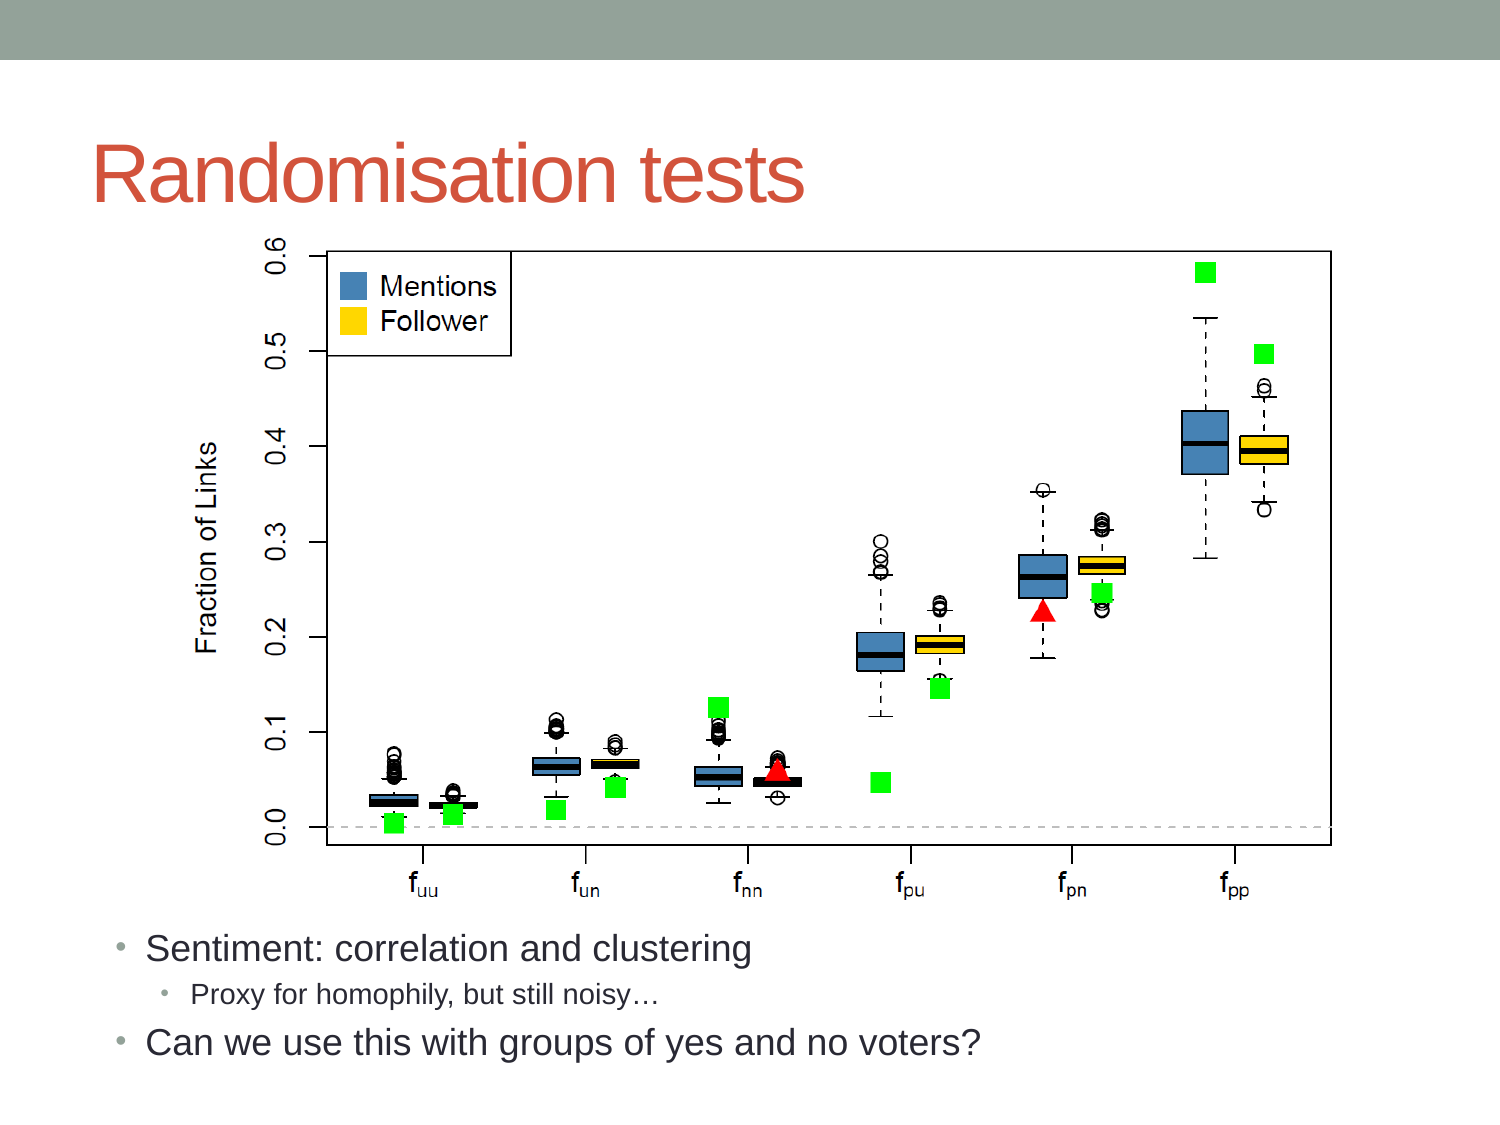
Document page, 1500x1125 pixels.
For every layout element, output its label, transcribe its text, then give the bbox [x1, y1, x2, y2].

list Sentiment: correlation and clustering Proxy for homophily, but still noisy… Can we use this with groups of yes and no voters? [100, 916, 1412, 1081]
picture [135, 219, 1375, 918]
title Randomisation tests [75, 87, 1425, 250]
